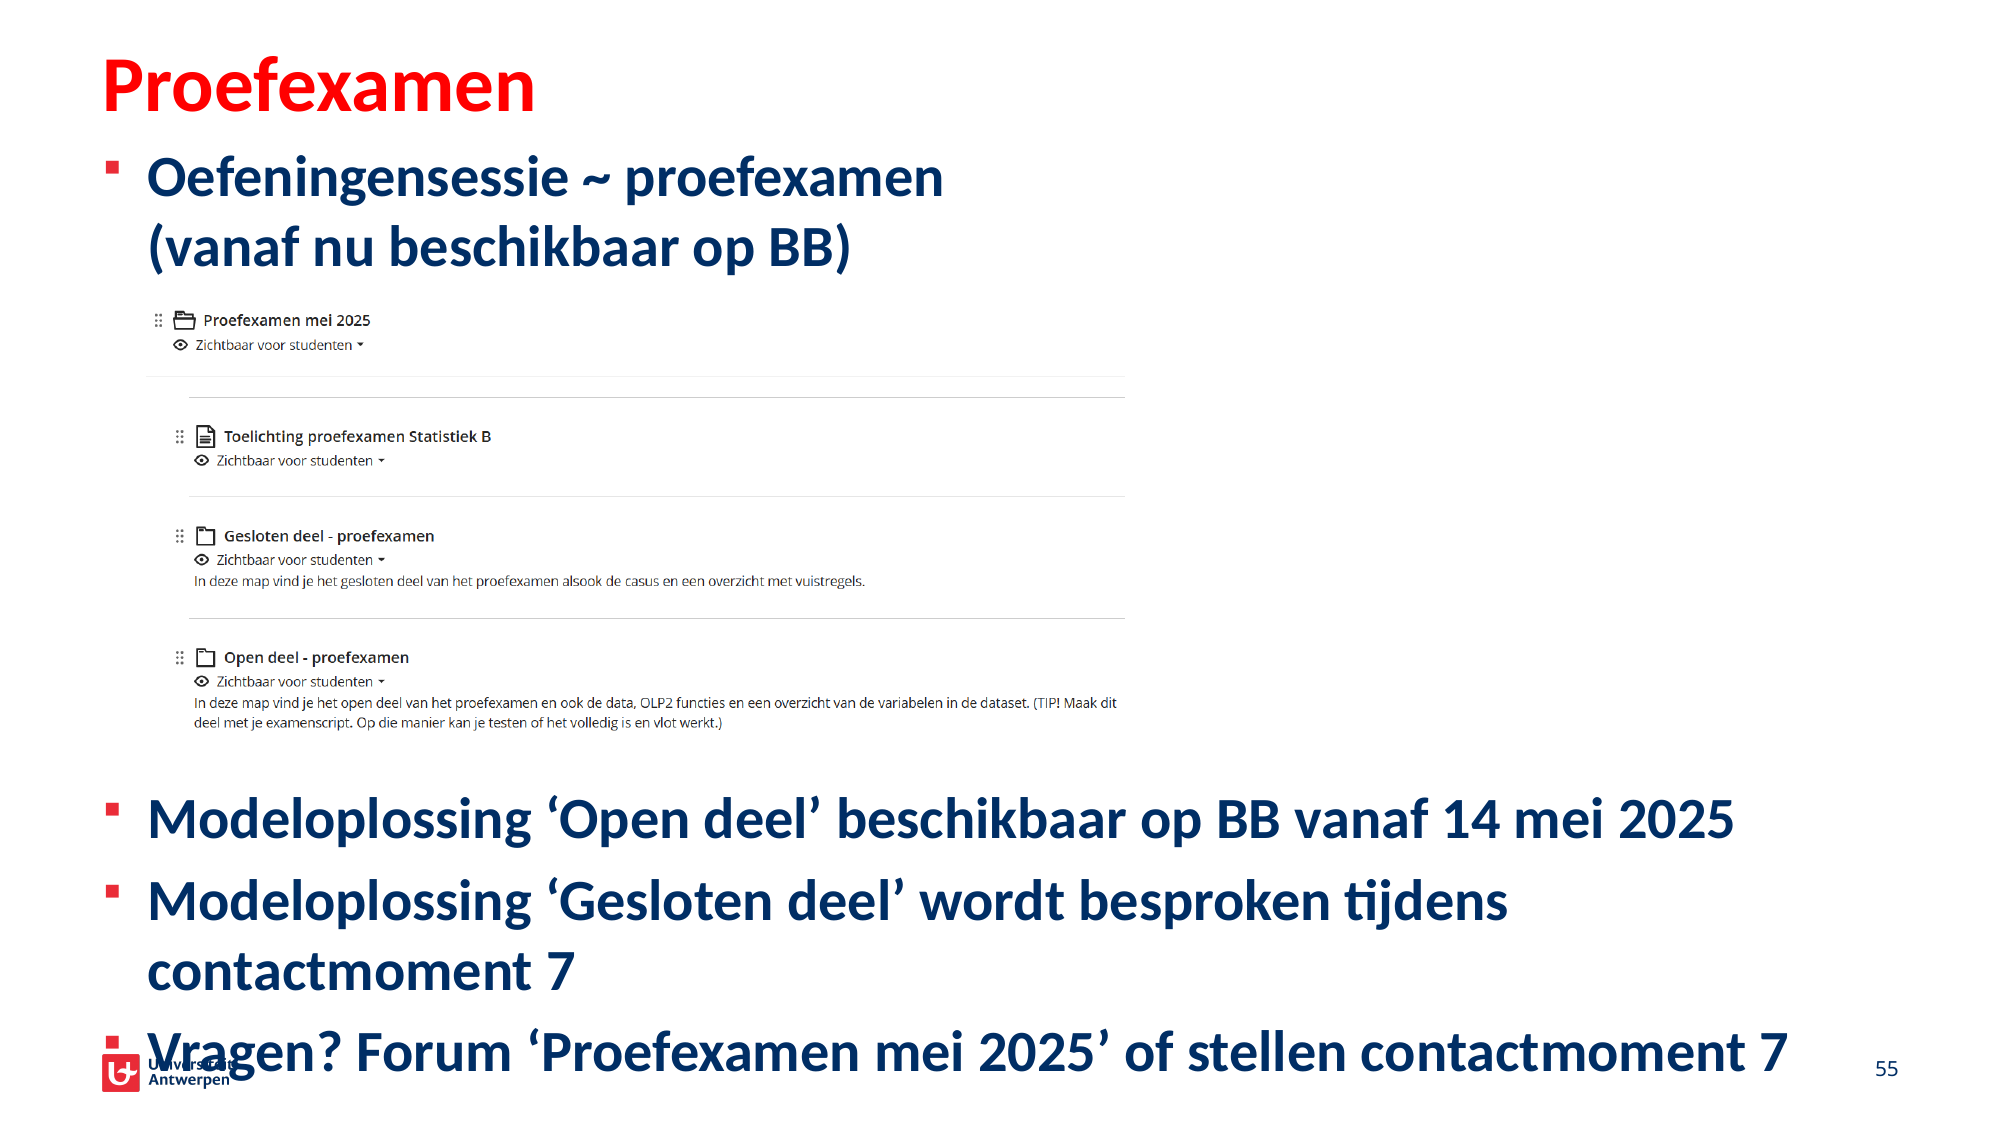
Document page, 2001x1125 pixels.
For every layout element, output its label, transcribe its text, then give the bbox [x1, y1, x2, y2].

slide_number 55 [1463, 1039, 1914, 1100]
picture [145, 297, 1126, 740]
picture [102, 1054, 233, 1092]
title Proefexamen [102, 32, 1898, 138]
list Oefeningensessie ~ proefexamen (vanaf nu beschikbaar op BB) Modeloplossing ‘Open deel’ beschikbaar op BB vanaf 14 mei 2025 Modeloplossing ‘Gesloten deel’ wordt besproken tijdens contactmoment 7 Vragen? Forum ‘Proefexamen mei 2025’ of stellen contactmoment 7 [102, 138, 1898, 903]
